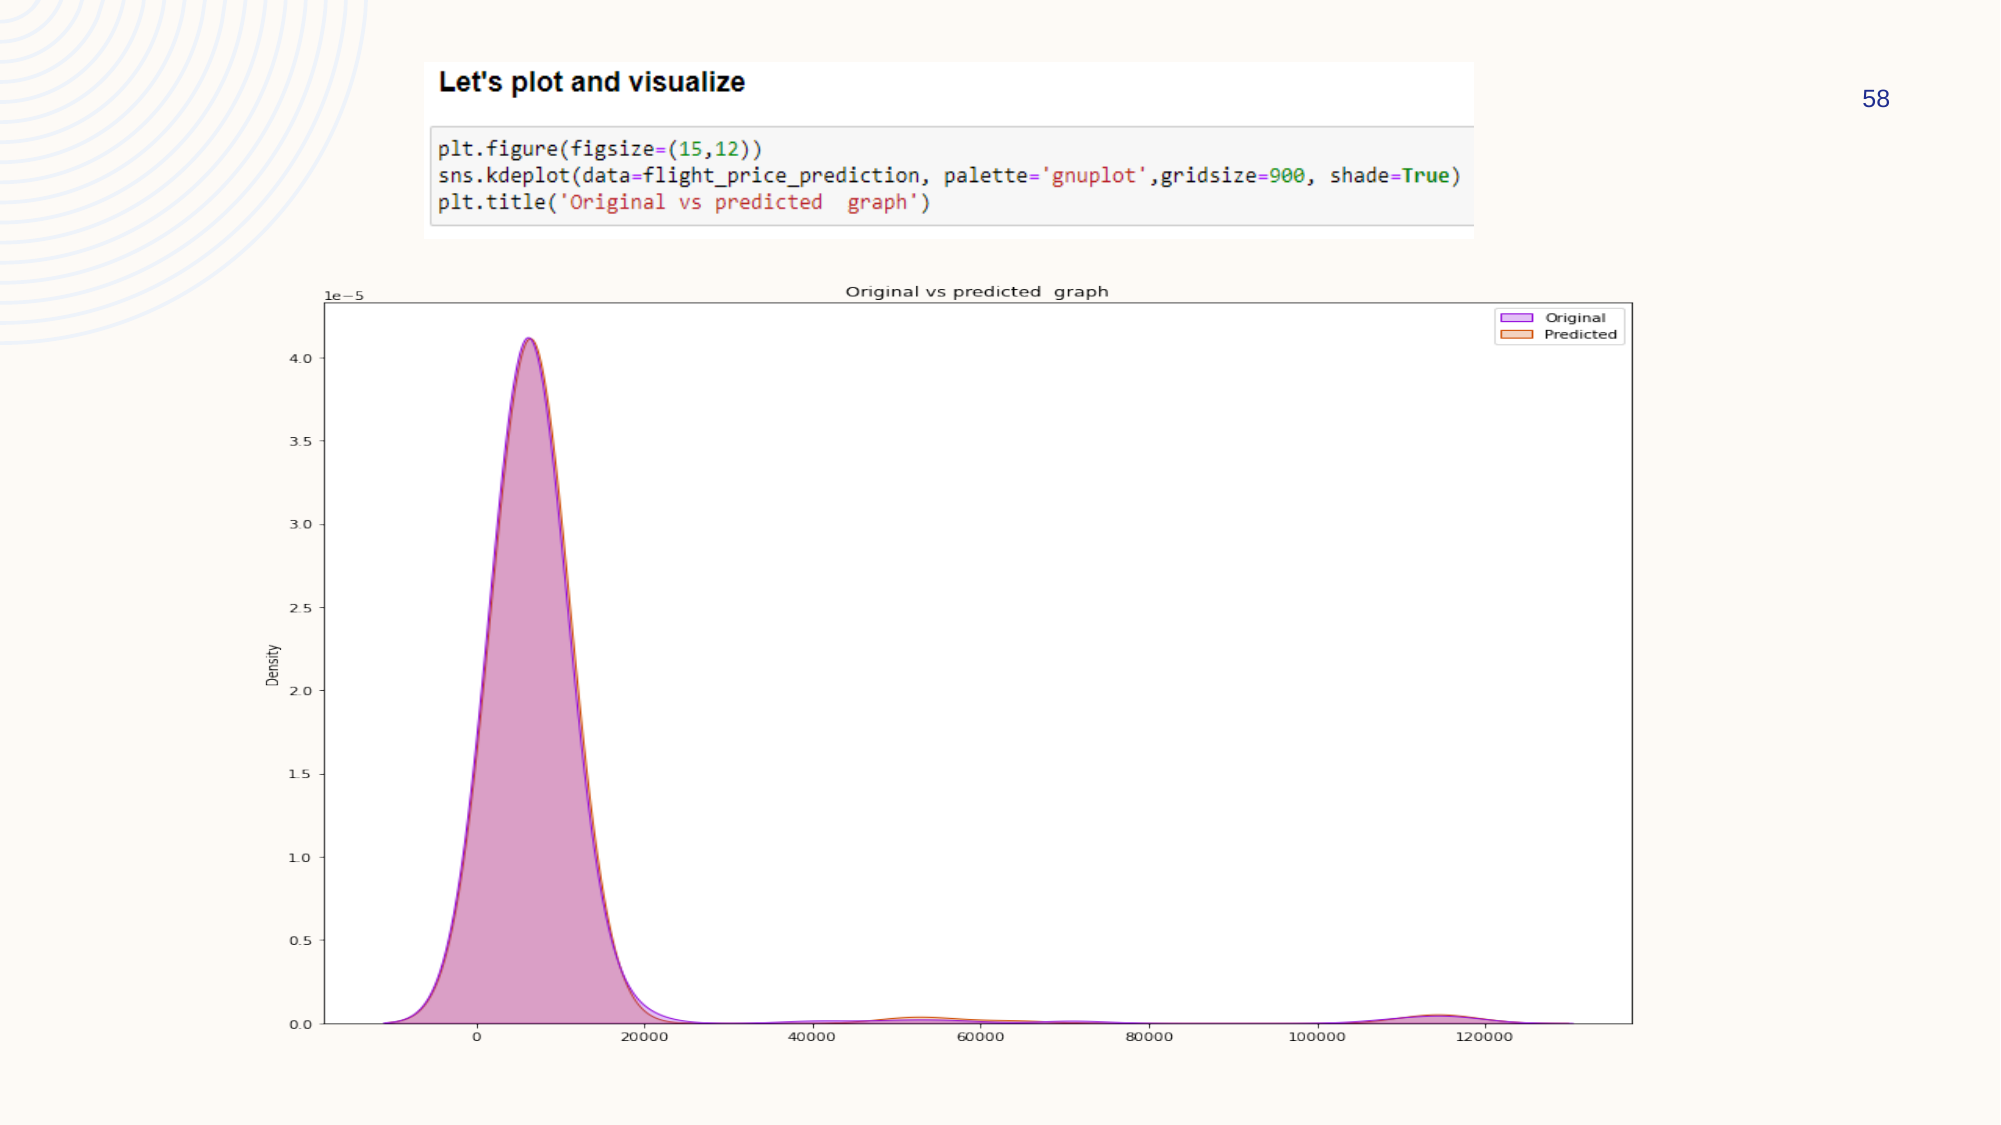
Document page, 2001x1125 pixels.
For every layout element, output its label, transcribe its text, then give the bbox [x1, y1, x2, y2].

picture [255, 278, 1644, 1050]
slide_number 58 [1795, 75, 1958, 120]
picture [424, 62, 1474, 239]
